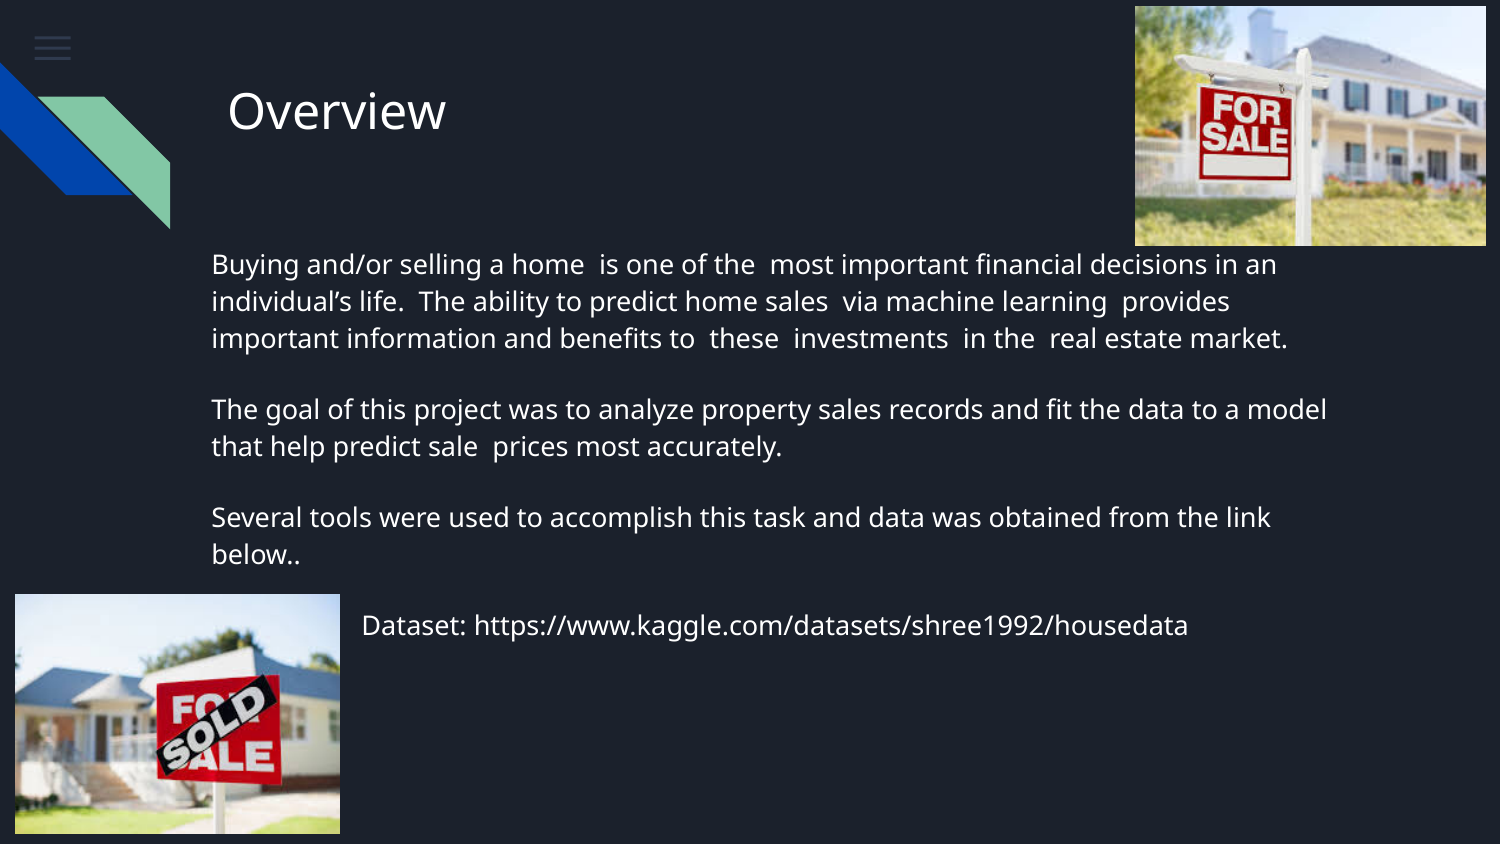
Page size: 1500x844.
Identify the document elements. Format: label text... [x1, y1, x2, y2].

picture [1135, 6, 1486, 246]
picture [15, 594, 340, 834]
title Overview [212, 64, 1112, 215]
list Buying and/or selling a home is one of the most important financial decisions in an individual’s life. The ability to predict home sales via machine learning provides important information and benefits to these investments in the real estate market. The goal of this project was to analyze property sales records and fit the data to a model that help predict sale prices most accurately. Several tools were used to accomplish this task and data was obtained from the link below.. Dataset: https://www.kaggle.com/datasets/shree1992/housedata [196, 227, 1352, 615]
